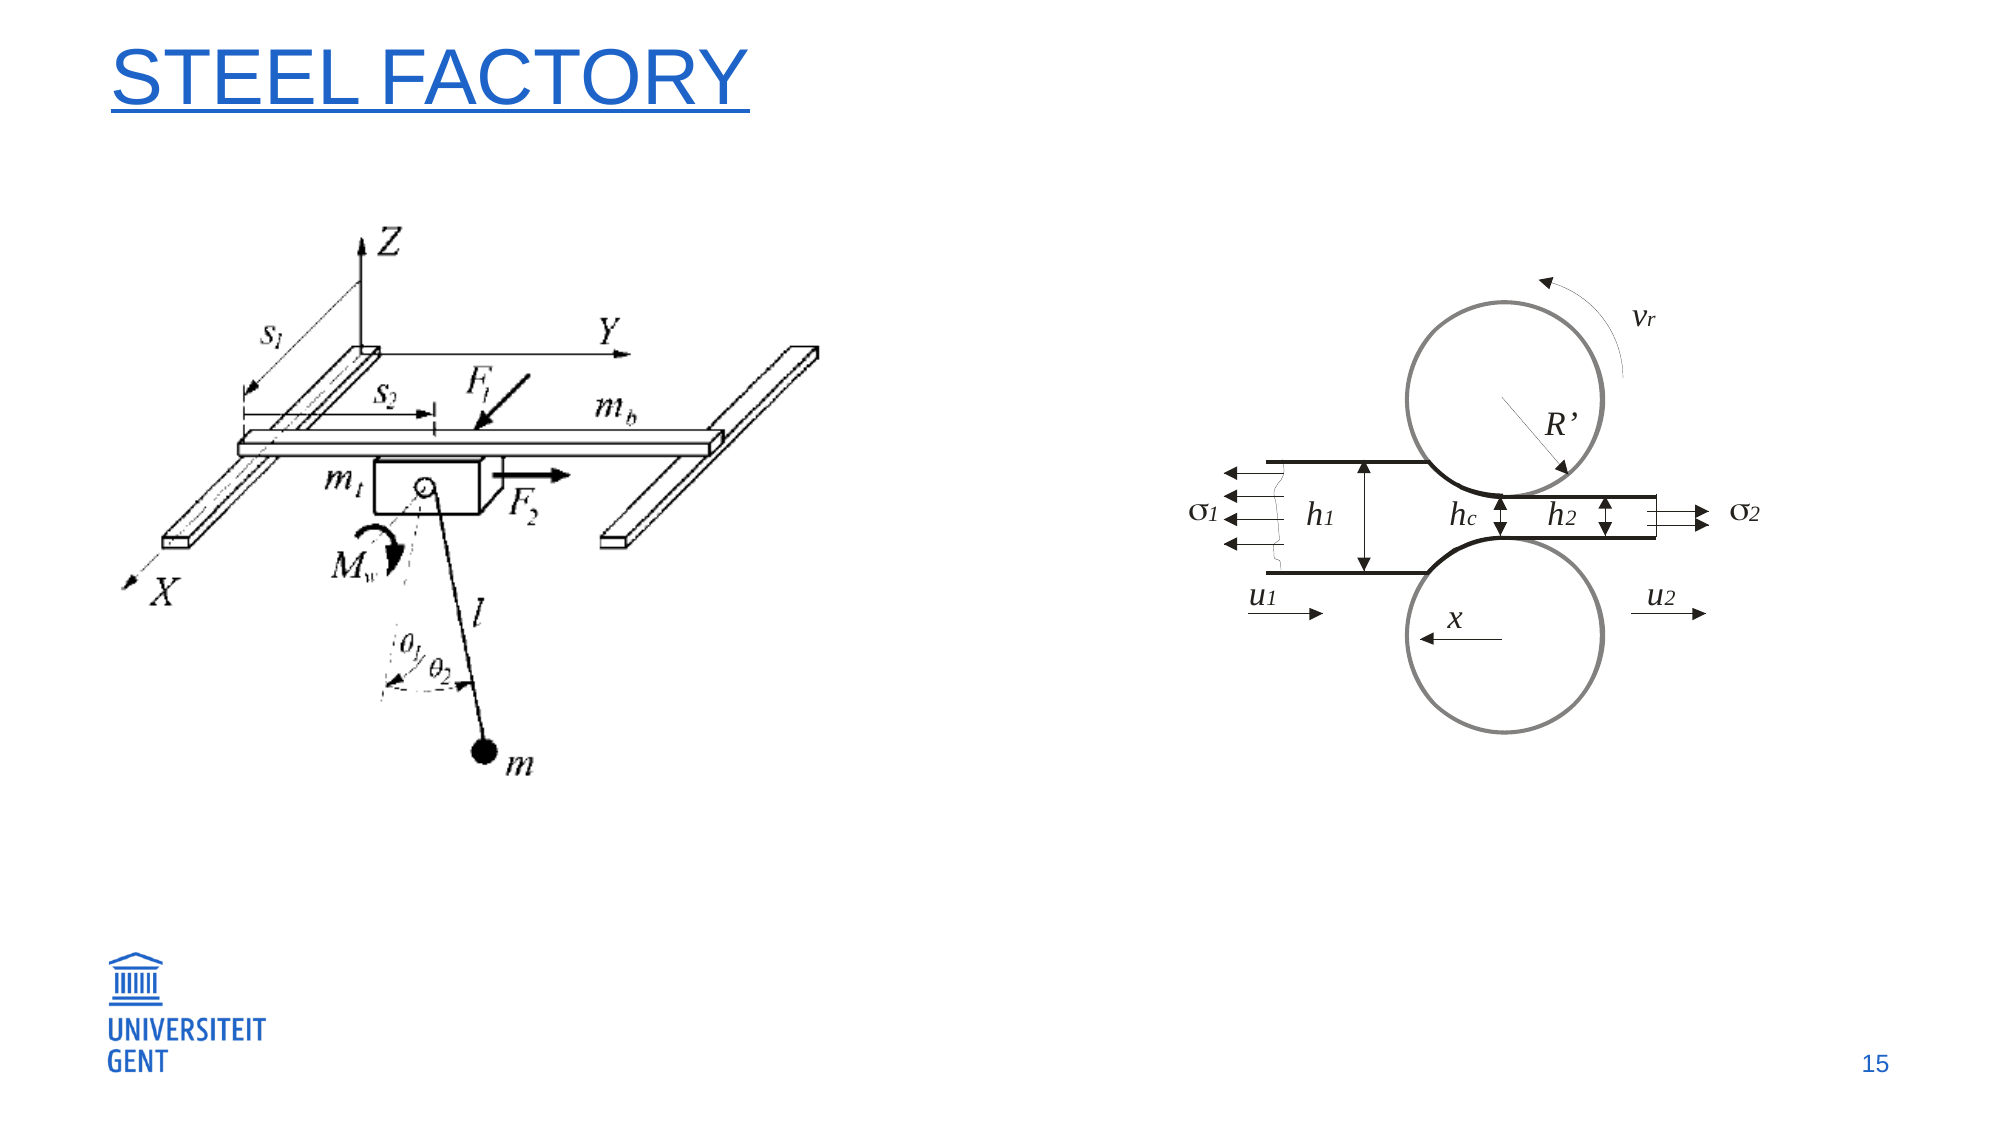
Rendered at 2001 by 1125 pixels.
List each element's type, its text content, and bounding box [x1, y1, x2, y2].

picture [55, 911, 323, 1125]
picture [35, 196, 858, 779]
title Steel factory [95, 29, 1908, 129]
slide_number 15 [1798, 1032, 1905, 1092]
picture [1185, 274, 1762, 739]
